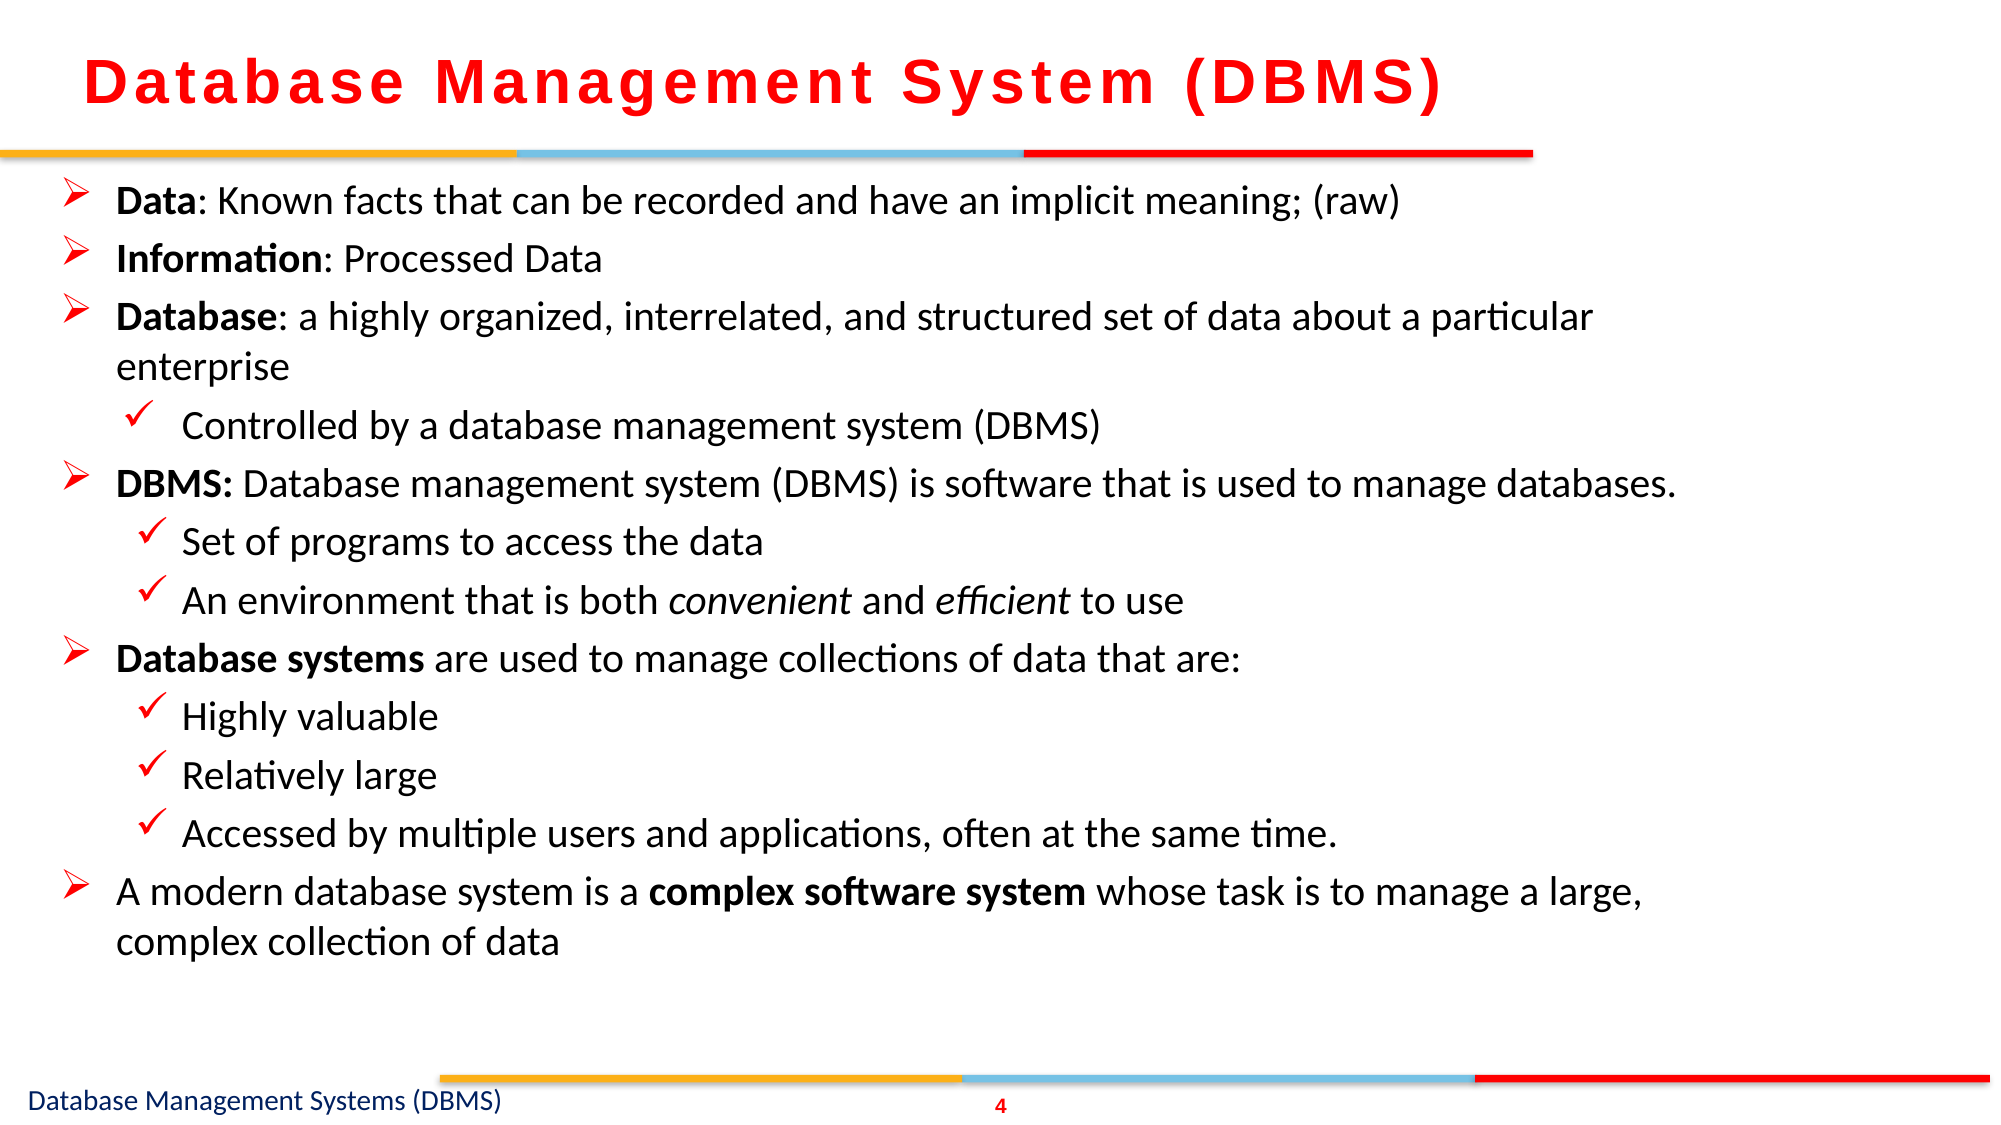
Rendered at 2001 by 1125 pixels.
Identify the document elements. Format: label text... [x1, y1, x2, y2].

list Data: Known facts that can be recorded and have an implicit meaning; (raw) Information: Processed Data Database: a highly organized, interrelated, and structured set of data about a particular enterprise Controlled by a database management system (DBMS) DBMS: Database management system (DBMS) is software that is used to manage databases. Set of programs to access the data An environment that is both convenient and efficient to use Database systems are used to manage collections of data that are: Highly valuable Relatively large Accessed by multiple users and applications, often at the same time. A modern database system is a complex software system whose task is to manage a large, complex collection of data [60, 164, 1685, 1065]
list Database Management System (DBMS) [60, 15, 1490, 143]
